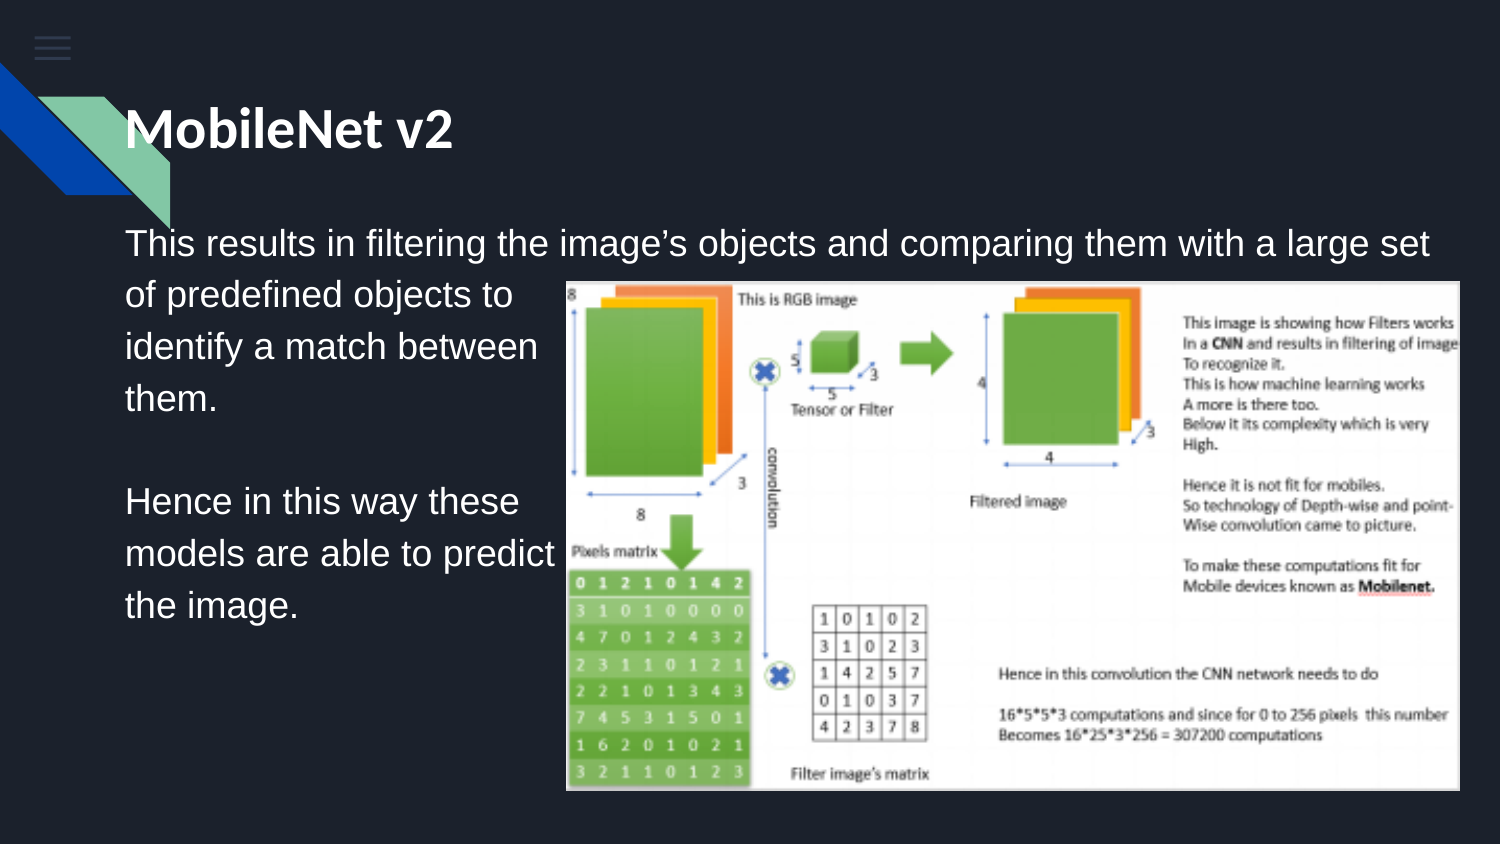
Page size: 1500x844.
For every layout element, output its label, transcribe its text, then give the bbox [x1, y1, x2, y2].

title MobileNet v2 This results in filtering the image’s objects and comparing them with a large set of predefined objects to identify a match between them. Hence in this way these models are able to predict the image. [109, 64, 1476, 825]
picture [566, 281, 1461, 792]
